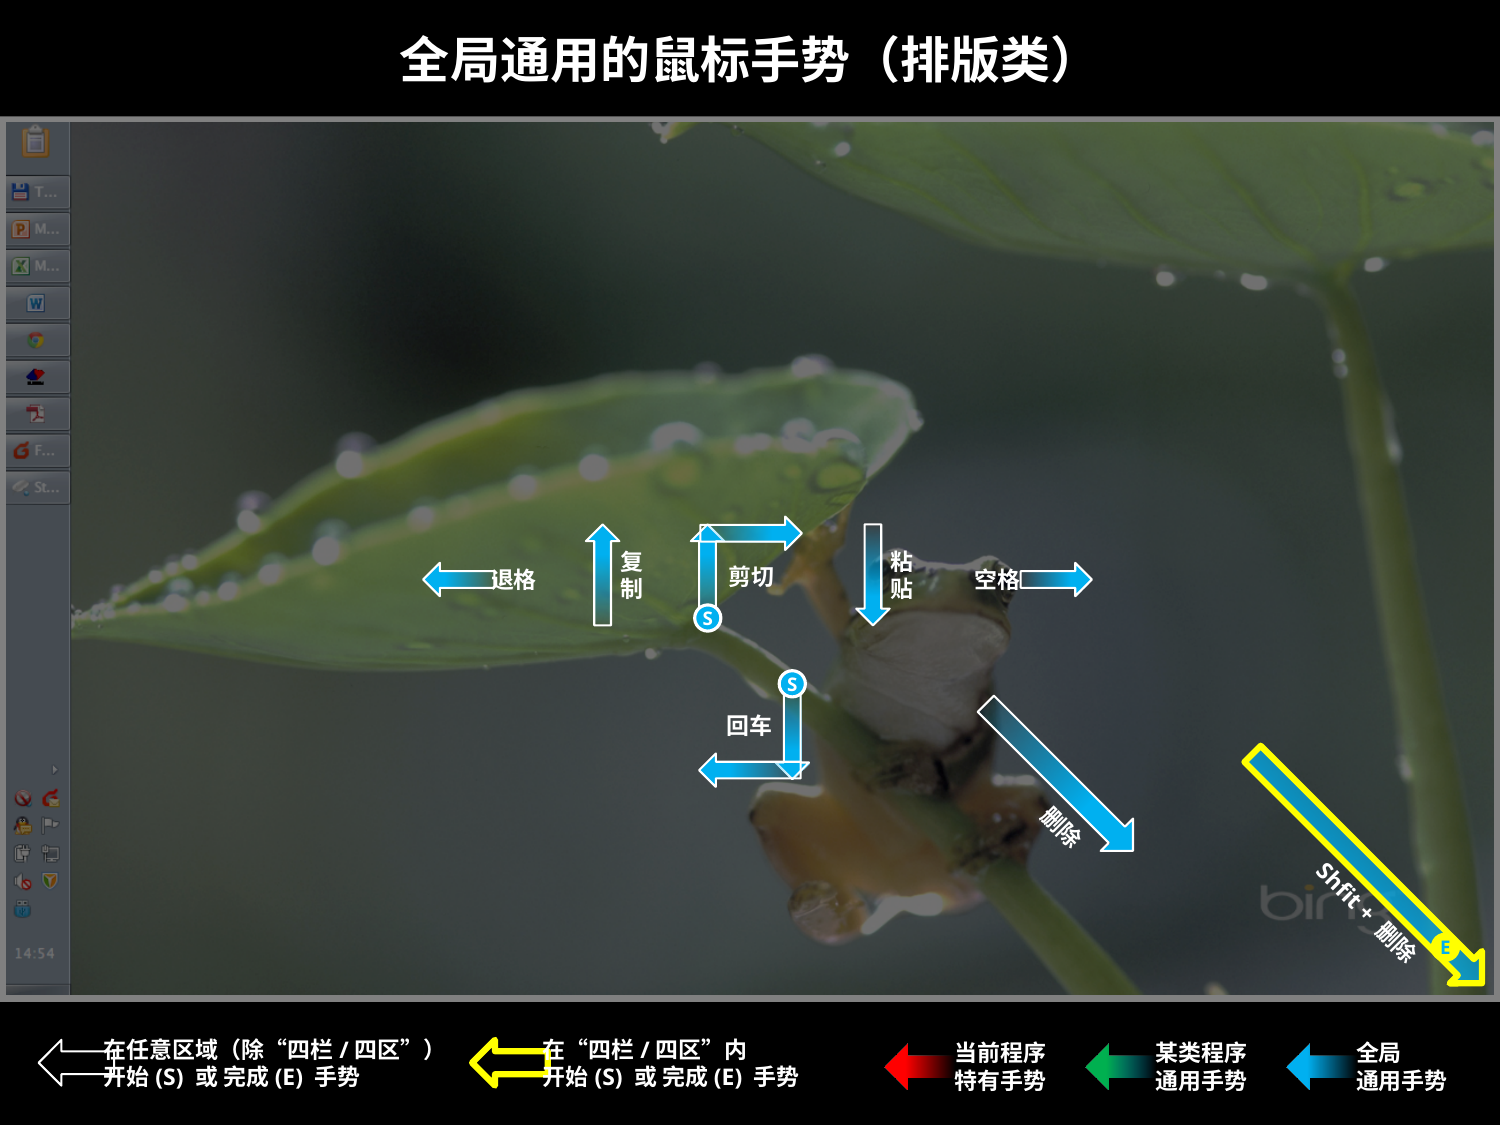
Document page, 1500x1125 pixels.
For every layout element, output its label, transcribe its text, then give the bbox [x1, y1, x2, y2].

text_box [855, 524, 915, 626]
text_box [422, 562, 538, 597]
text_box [974, 562, 1093, 597]
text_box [585, 524, 644, 626]
picture [0, 115, 1500, 1000]
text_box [1036, 673, 1083, 882]
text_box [1204, 845, 1500, 961]
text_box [698, 670, 810, 788]
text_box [690, 516, 802, 632]
title 全局通用的鼠标手势（排版类） [0, 0, 1500, 115]
